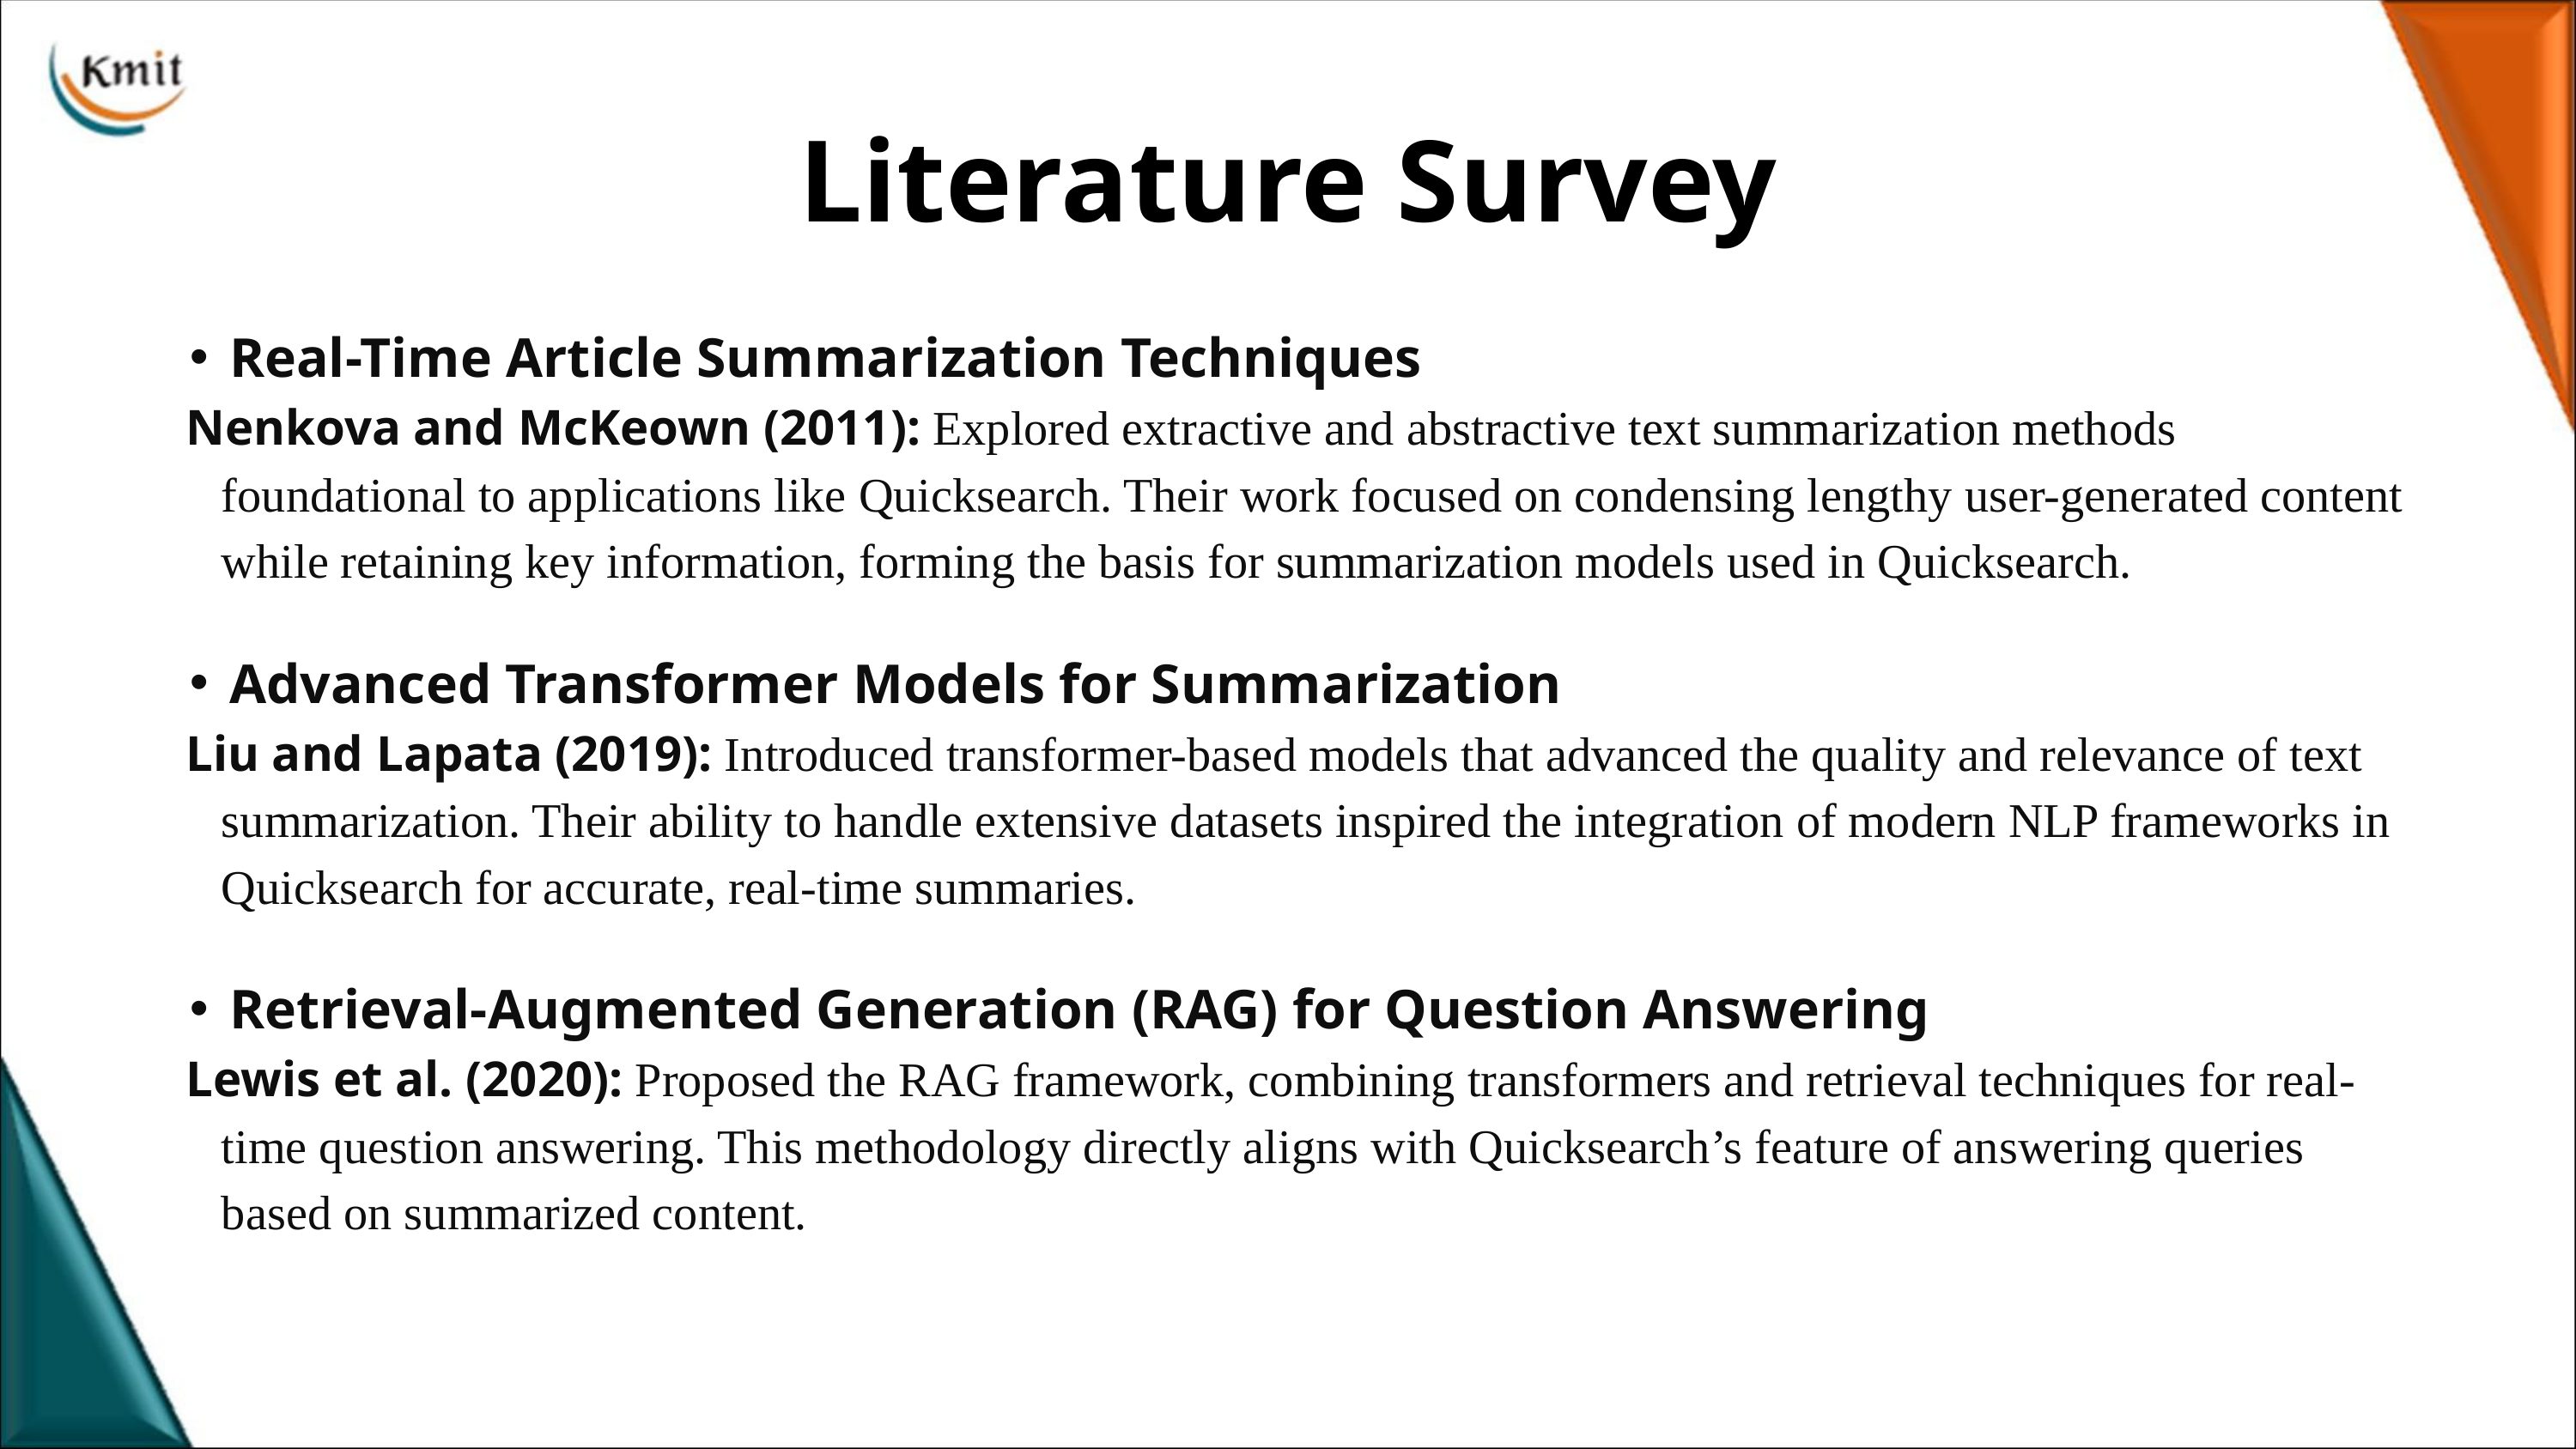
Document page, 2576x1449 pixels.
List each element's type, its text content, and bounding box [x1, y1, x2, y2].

text_box [0, 0, 2576, 1449]
text_box Literature Survey [204, 108, 2372, 245]
text_box Real-Time Article Summarization Techniques Nenkova and McKeown (2011): Explored extractive and abstractive text summarization methods foundational to applications like Quicksearch. Their work focused on condensing lengthy user-generated content while retaining key information, forming the basis for summarization models used in Quicksearch. Advanced Transformer Models for Summarization Liu and Lapata (2019): Introduced transformer-based models that advanced the quality and relevance of text summarization. Their ability to handle extensive datasets inspired the integration of modern NLP frameworks in Quicksearch for accurate, real-time summaries. Retrieval-Augmented Generation (RAG) for Question Answering Lewis et al. (2020): Proposed the RAG framework, combining transformers and retrieval techniques for real-time question answering. This methodology directly aligns with Quicksearch’s feature of answering queries based on summarized content. [149, 313, 2426, 1240]
